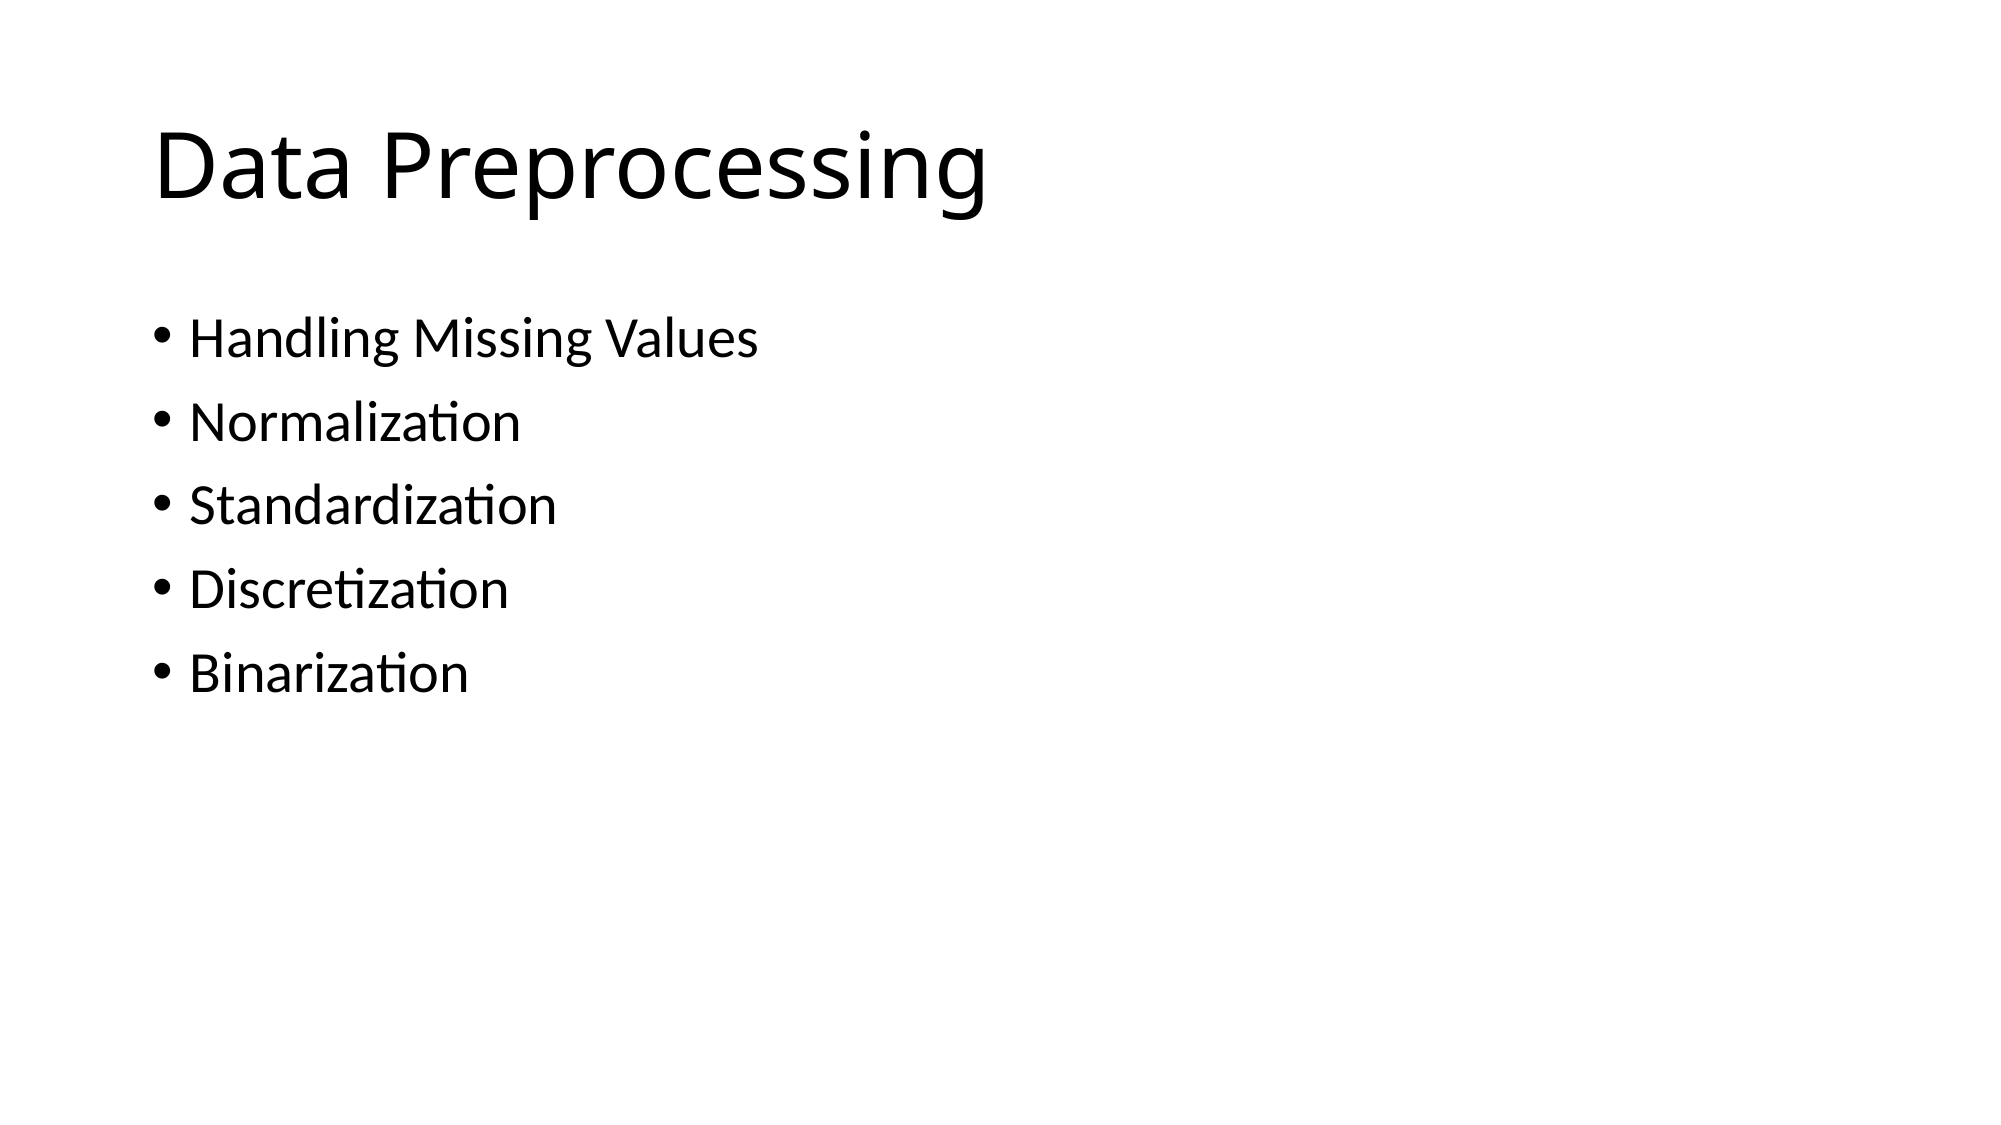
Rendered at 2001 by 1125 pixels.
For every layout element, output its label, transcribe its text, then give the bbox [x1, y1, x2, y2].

list Handling Missing Values Normalization Standardization Discretization Binarization [137, 299, 1863, 1014]
title Data Preprocessing [137, 59, 1863, 278]
